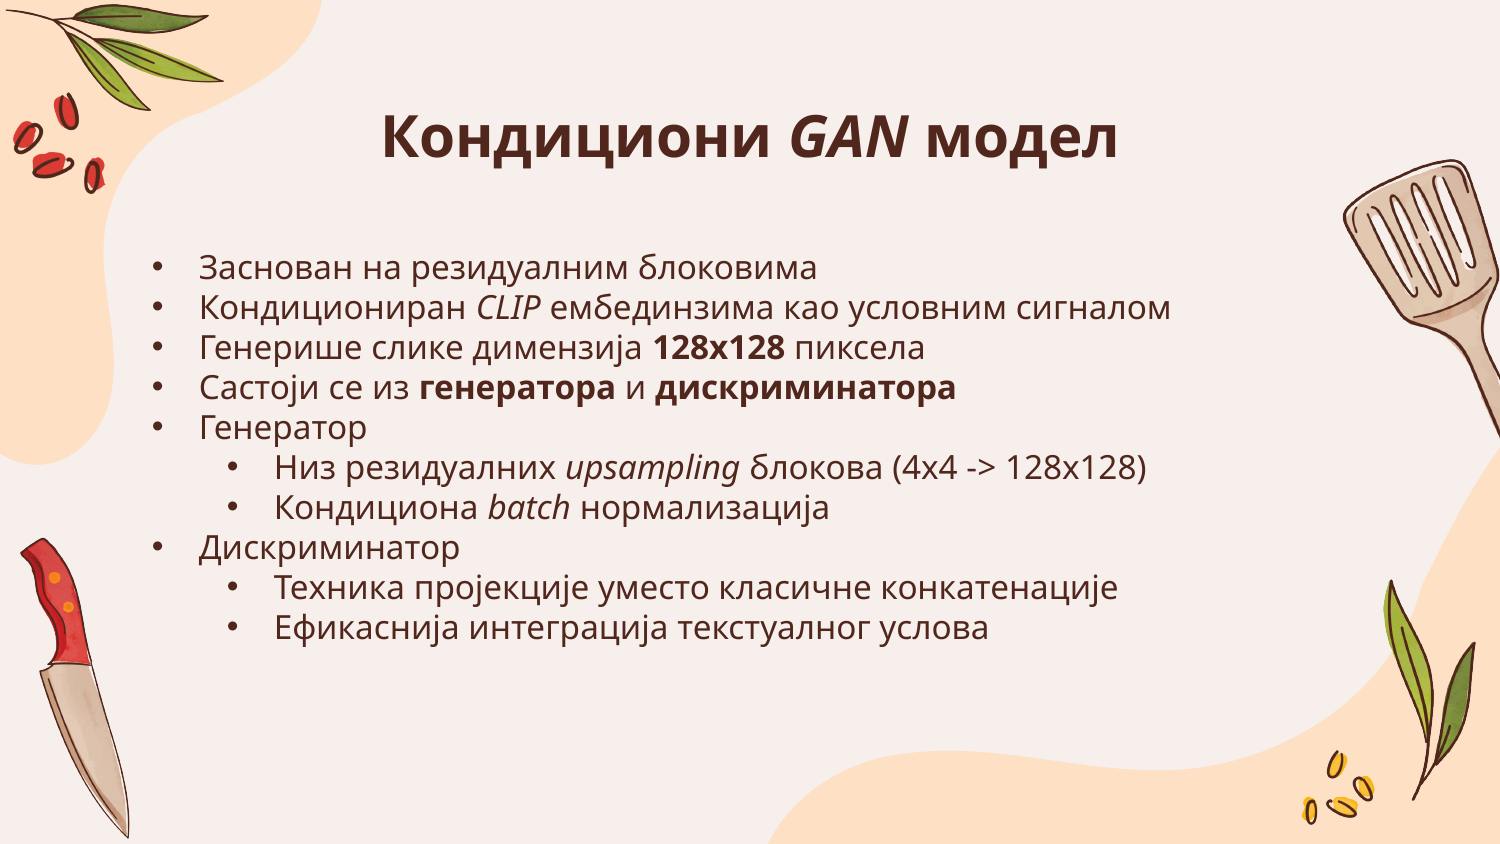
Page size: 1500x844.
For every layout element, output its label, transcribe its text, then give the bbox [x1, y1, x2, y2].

subtitle Кондициони GAN модел [0, 84, 1500, 218]
subtitle Заснован на резидуалним блоковима Кондициониран CLIP ембединзима као условним сигналом Генерише слике димензија 128х128 пиксела Састоји се из генератора и дискриминатора Генератор Низ резидуалних upsampling блокова (4х4 -> 128х128) Кондициона batch нормализација Дискриминатор Техника пројекције уместо класичне конкатенације Ефикаснија интеграција текстуалног услова [136, 231, 1364, 616]
picture [0, 533, 165, 844]
picture [1286, 748, 1381, 843]
picture [6, 0, 226, 84]
picture [1340, 218, 1500, 801]
